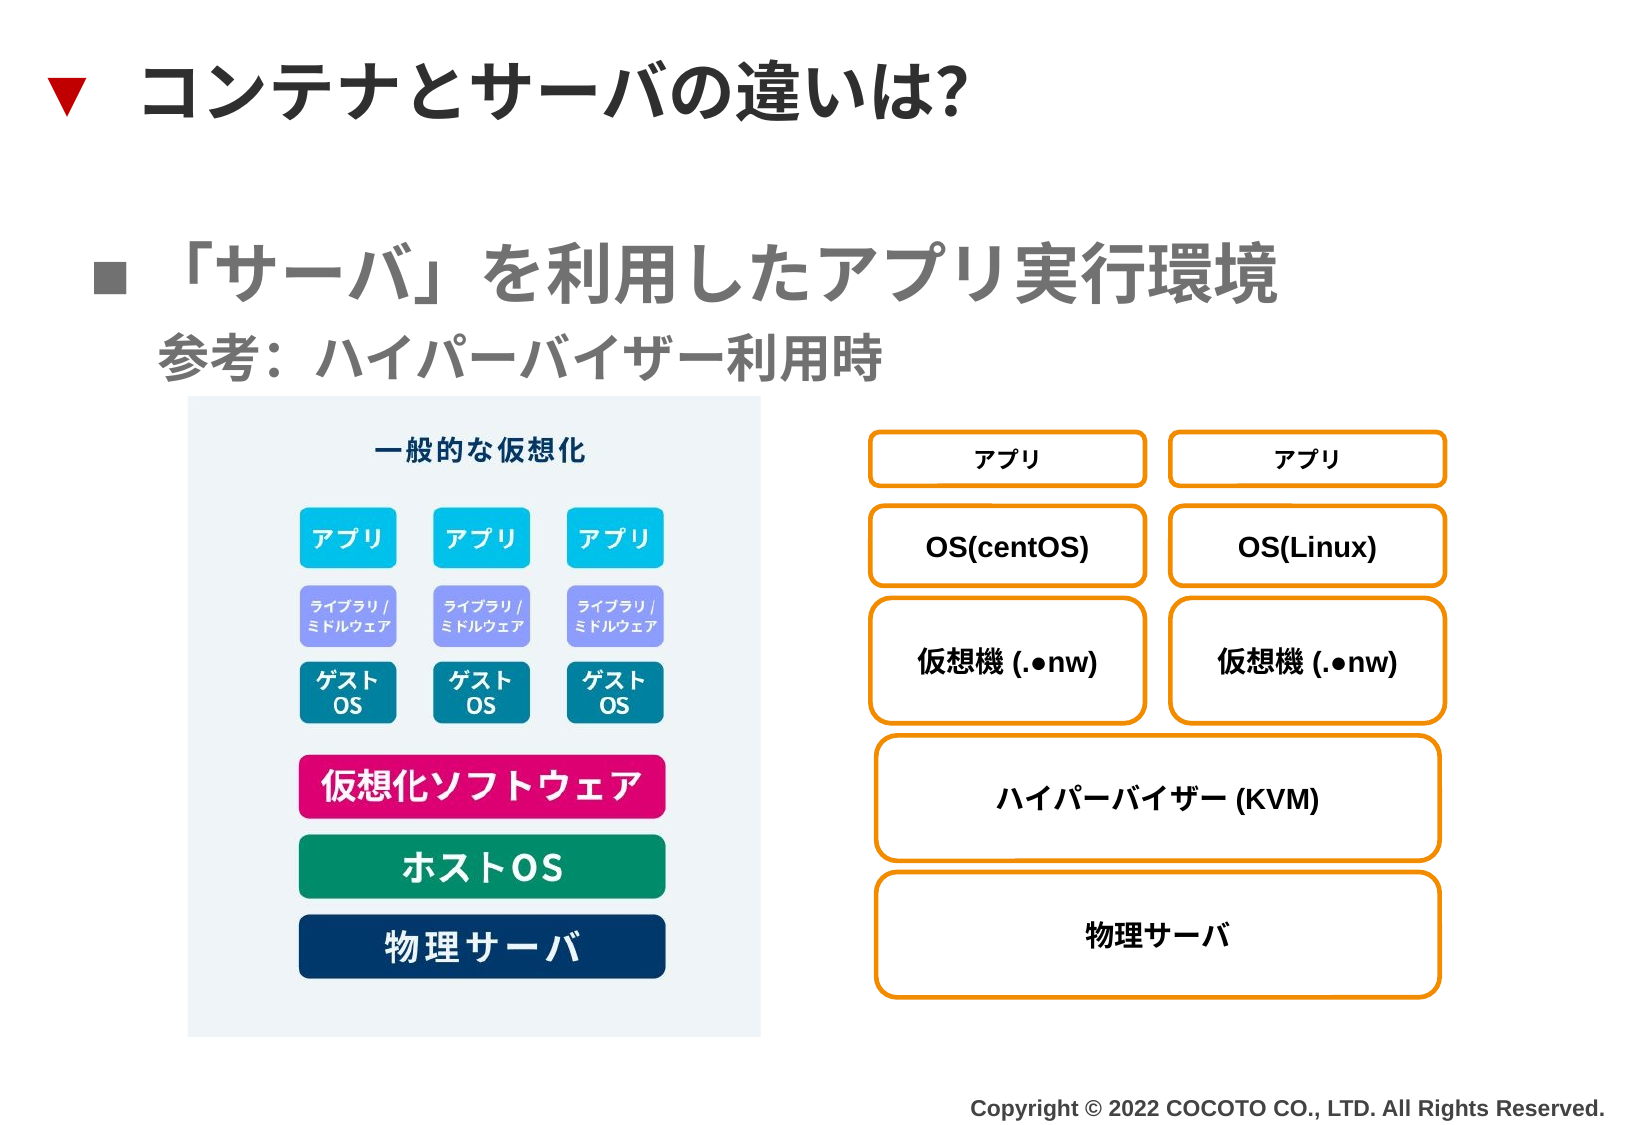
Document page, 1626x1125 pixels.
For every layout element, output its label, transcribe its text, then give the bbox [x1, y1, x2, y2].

text_box ハイパーバイザー(KVM) [876, 735, 1440, 861]
text_box ■「サーバ」を利用したアプリ実行環境 参考：ハイパーバイザー利用時 [75, 223, 1543, 322]
text_box 物理サーバ [876, 871, 1440, 998]
text_box 仮想機(.●nw) [870, 597, 1146, 724]
text_box アプリ [1170, 431, 1446, 486]
text_box ▼ コンテナとサーバの違いは？ [19, 31, 1625, 130]
text_box OS(centOS) [870, 505, 1146, 586]
text_box OS(Linux) [1170, 505, 1446, 586]
text_box 仮想機(.●nw) [1170, 597, 1446, 724]
picture [187, 395, 761, 1037]
text_box アプリ [870, 431, 1146, 486]
text_box Copyright © 2022 COCOTO CO., LTD. All Rights Reserved. [915, 1085, 1618, 1125]
